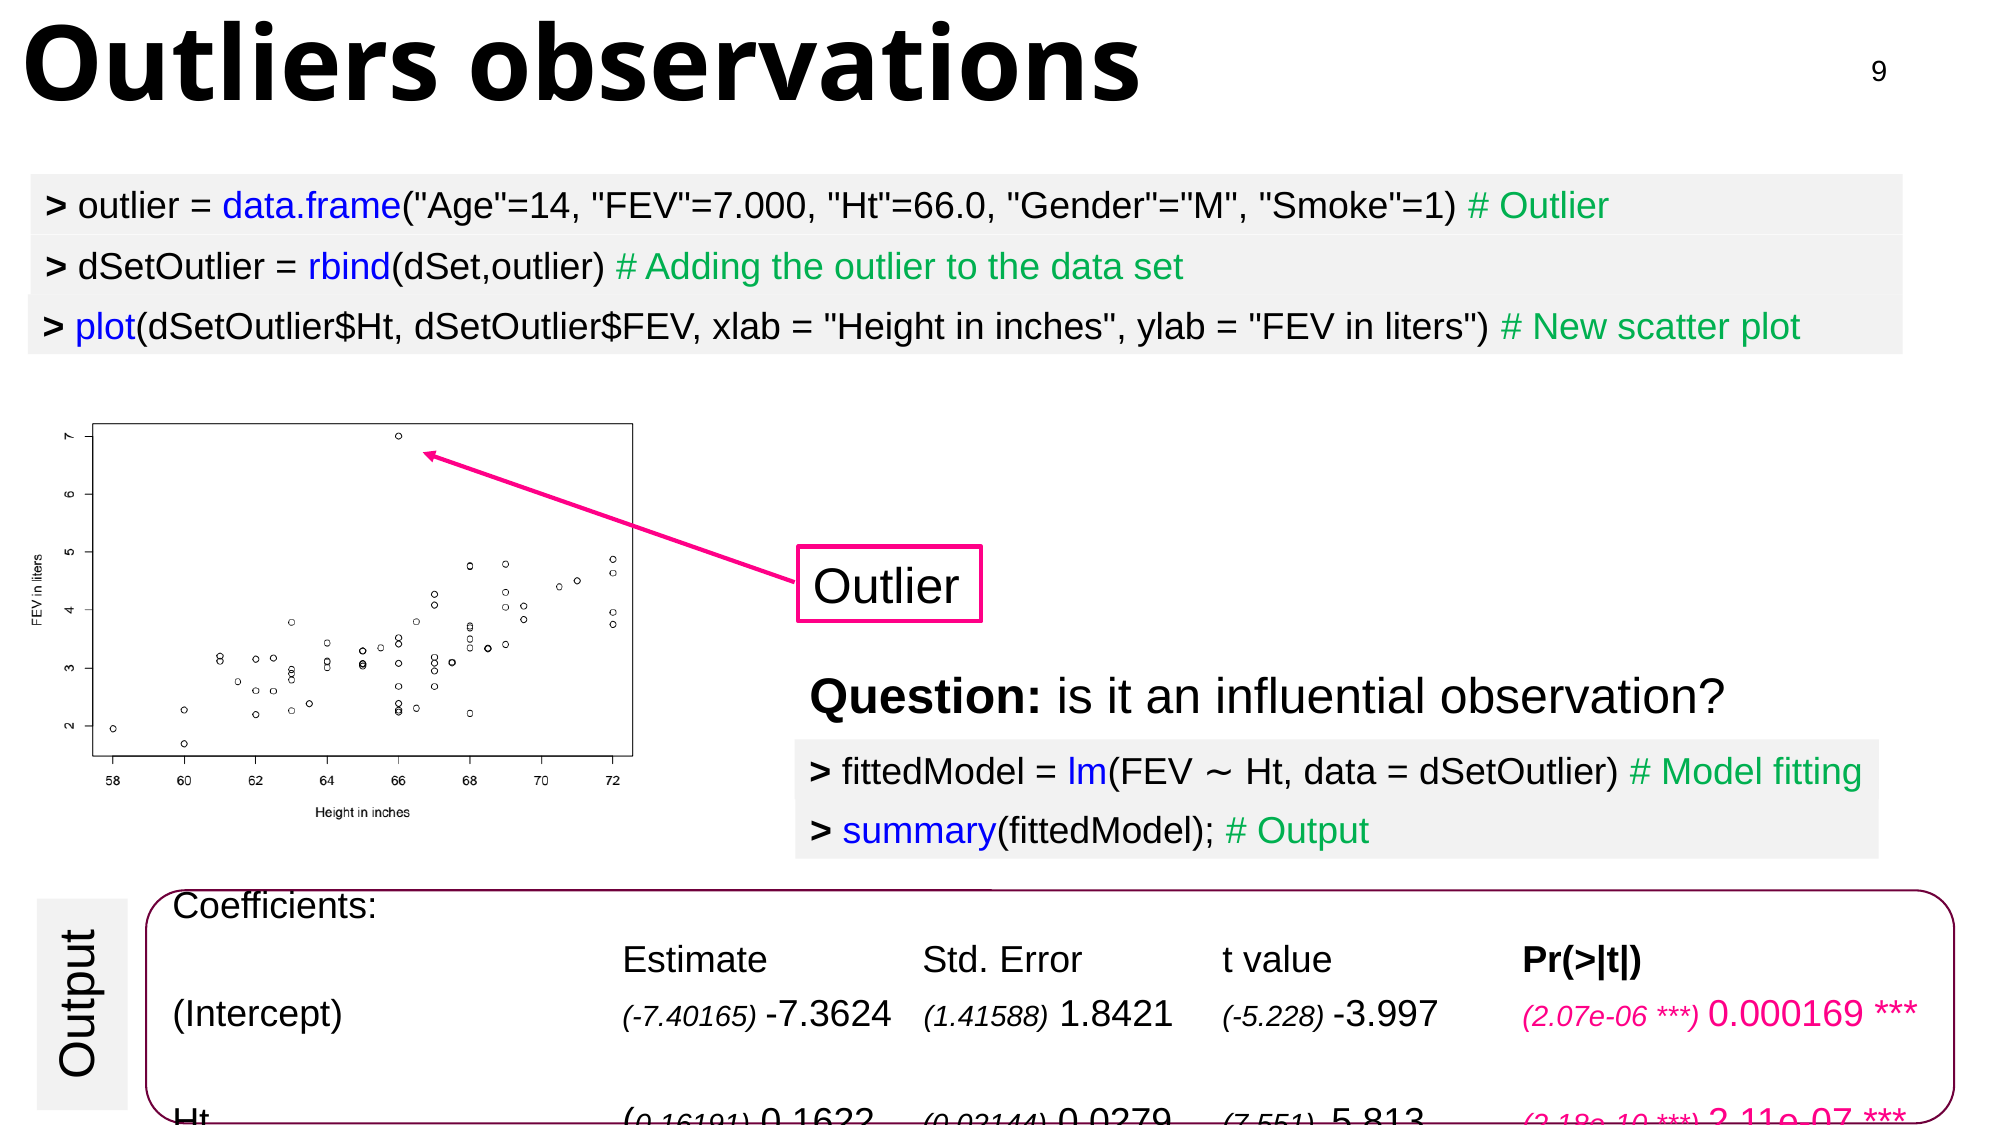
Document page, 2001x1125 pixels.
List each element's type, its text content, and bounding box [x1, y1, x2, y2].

text_box Question: is it an influential observation? [794, 655, 1783, 731]
text_box Output [36, 898, 128, 1111]
title [5, 2, 2000, 131]
text_box Coefficients: Estimate Std. Error t value Pr(>|t|) (Intercept) (-7.40165) -7.3624 (1.41588) 1.8421 (-5.228) -3.997 (2.07e-06 ***) 0.000169 *** Ht (0.16191) 0.1622 (0.02144) 0.0279 (7.551) 5.813 (2.18e-10 ***) 2.11e-07 *** [145, 889, 1956, 1125]
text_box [422, 452, 795, 583]
text_box > dSetOutlier = rbind(dSet,outlier) # Adding the outlier to the data set [30, 234, 1903, 294]
text_box > summary(fittedModel); # Output [795, 800, 1879, 859]
text_box Outlier [798, 546, 982, 622]
text_box 9 [1856, 44, 1955, 105]
text_box > outlier = data.frame("Age"=14, "FEV"=7.000, "Ht"=66.0, "Gender"="M", "Smoke"=1) # Outlier [30, 174, 1903, 234]
picture [27, 358, 664, 836]
text_box > plot(dSetOutlier$Ht, dSetOutlier$FEV, xlab = "Height in inches", ylab = "FEV in liters") # New scatter plot [27, 294, 1903, 355]
text_box > fittedModel = lm(FEV ∼ Ht, data = dSetOutlier) # Model fitting [794, 739, 1879, 800]
